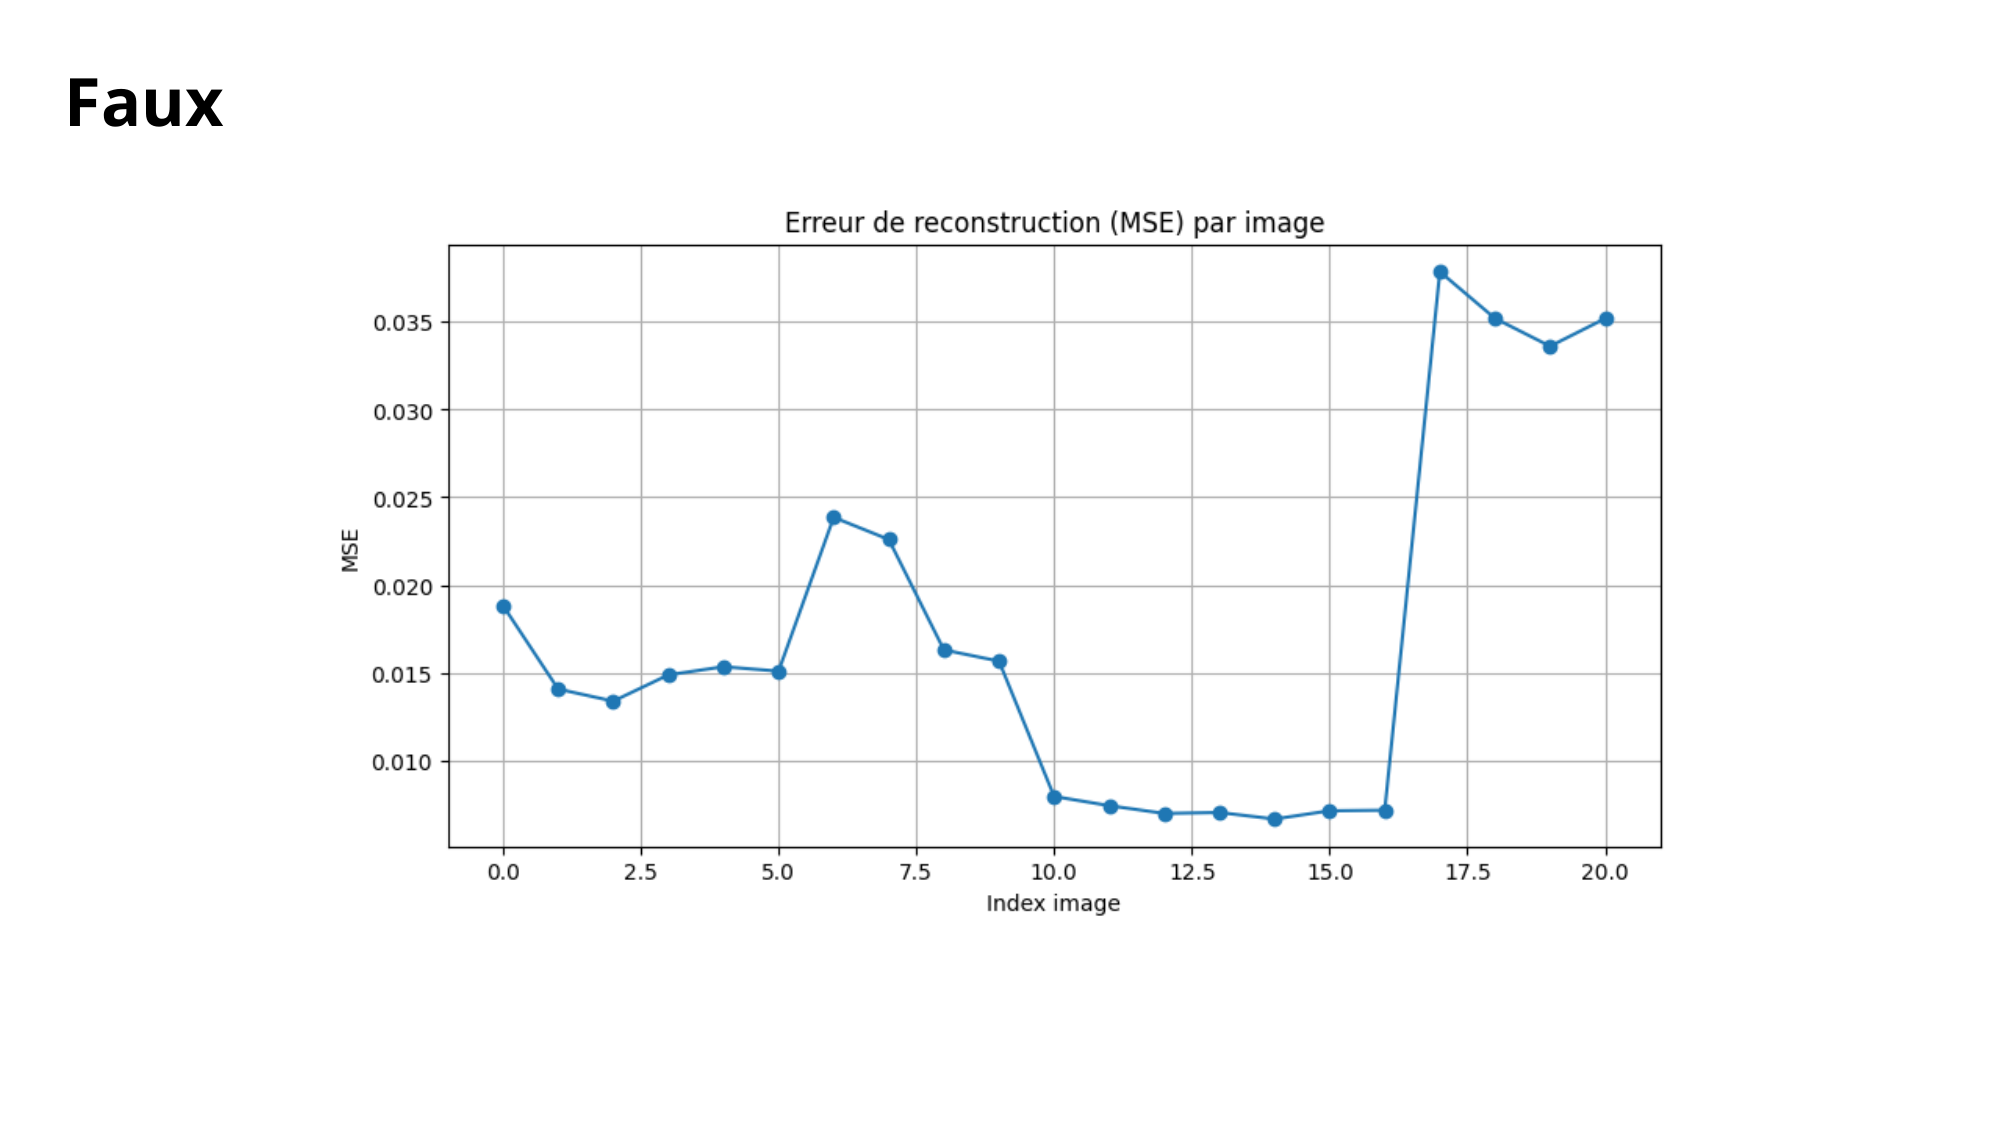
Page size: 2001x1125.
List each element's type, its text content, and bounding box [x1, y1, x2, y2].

picture [325, 194, 1675, 931]
text_box Faux [49, 52, 274, 148]
